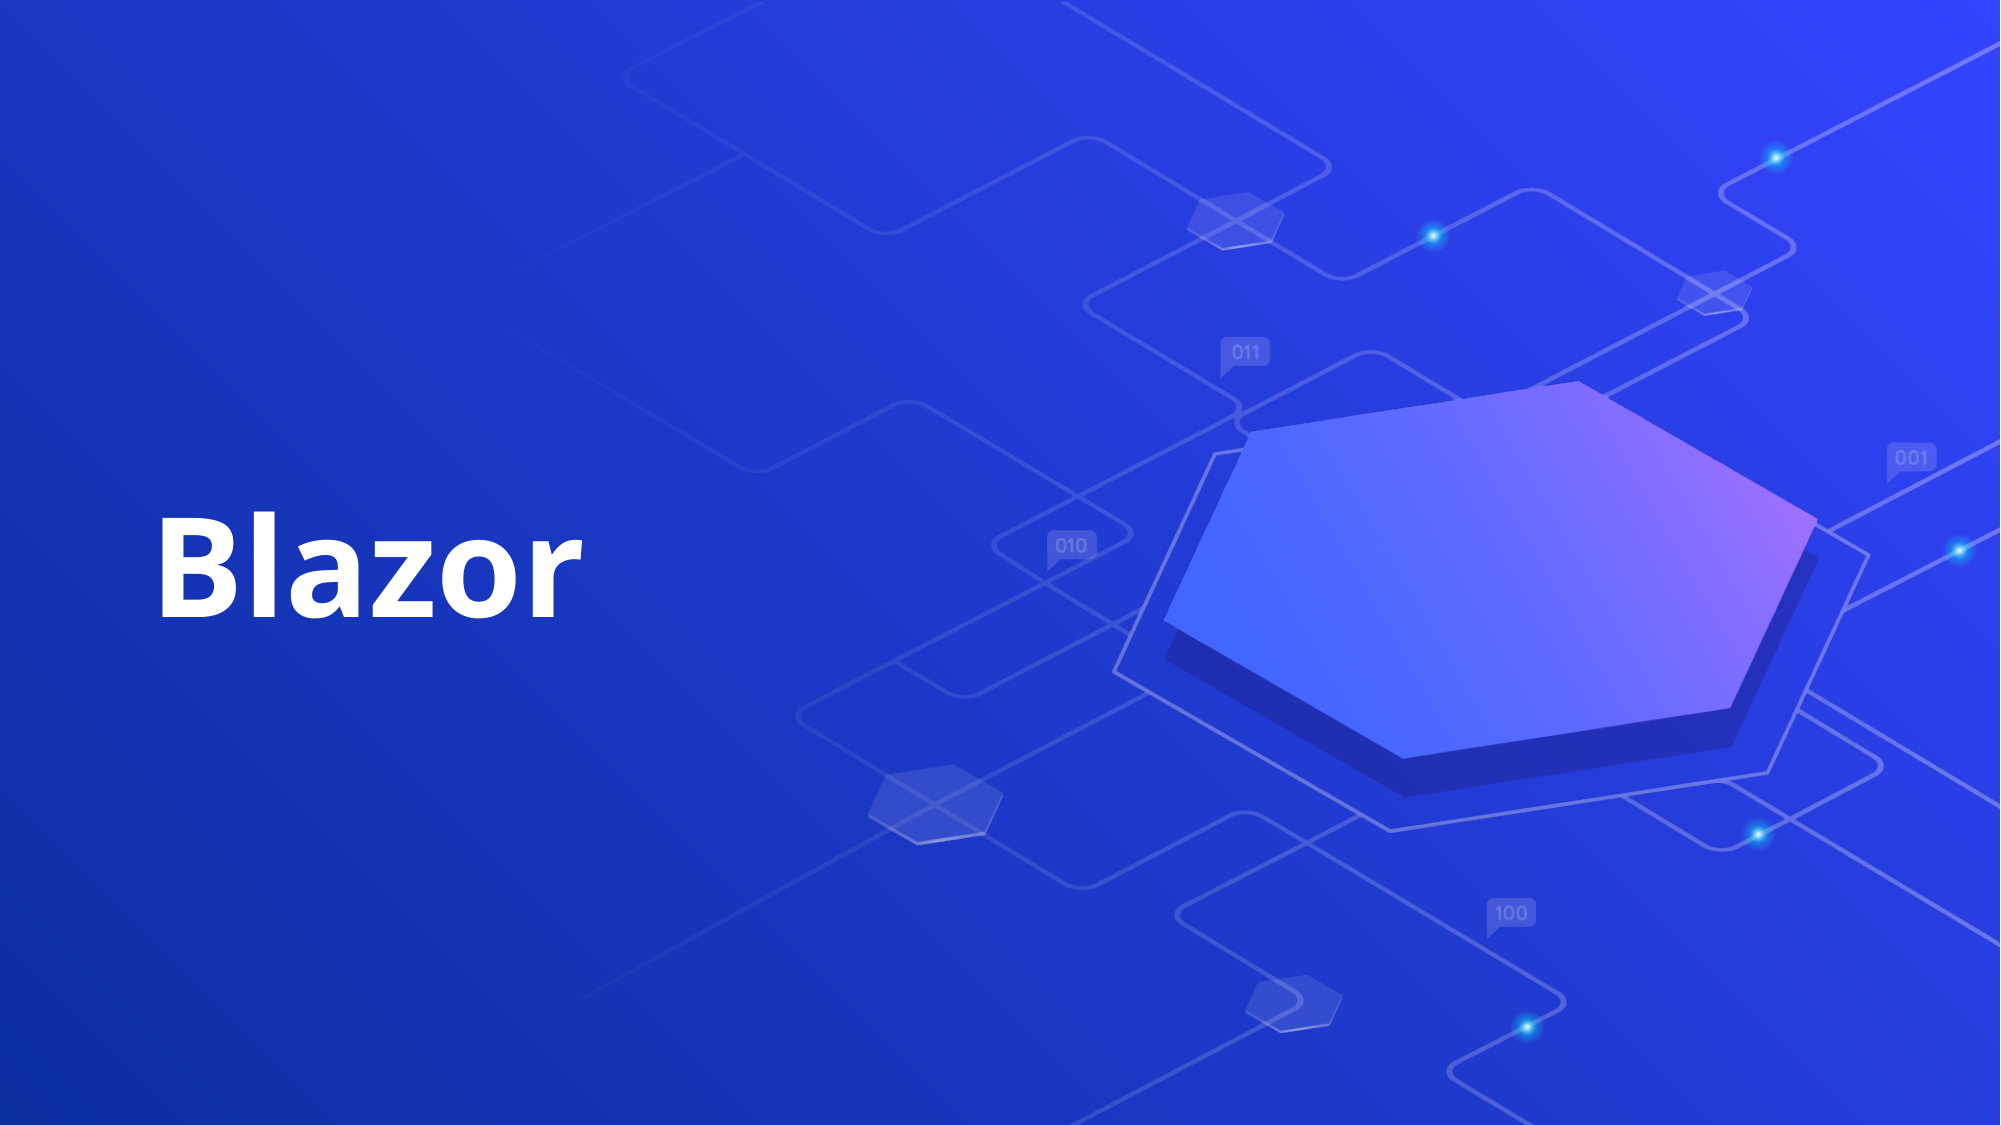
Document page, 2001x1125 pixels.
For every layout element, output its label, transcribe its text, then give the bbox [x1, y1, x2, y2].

title Blazor [150, 435, 1143, 690]
picture [0, 0, 2000, 1125]
